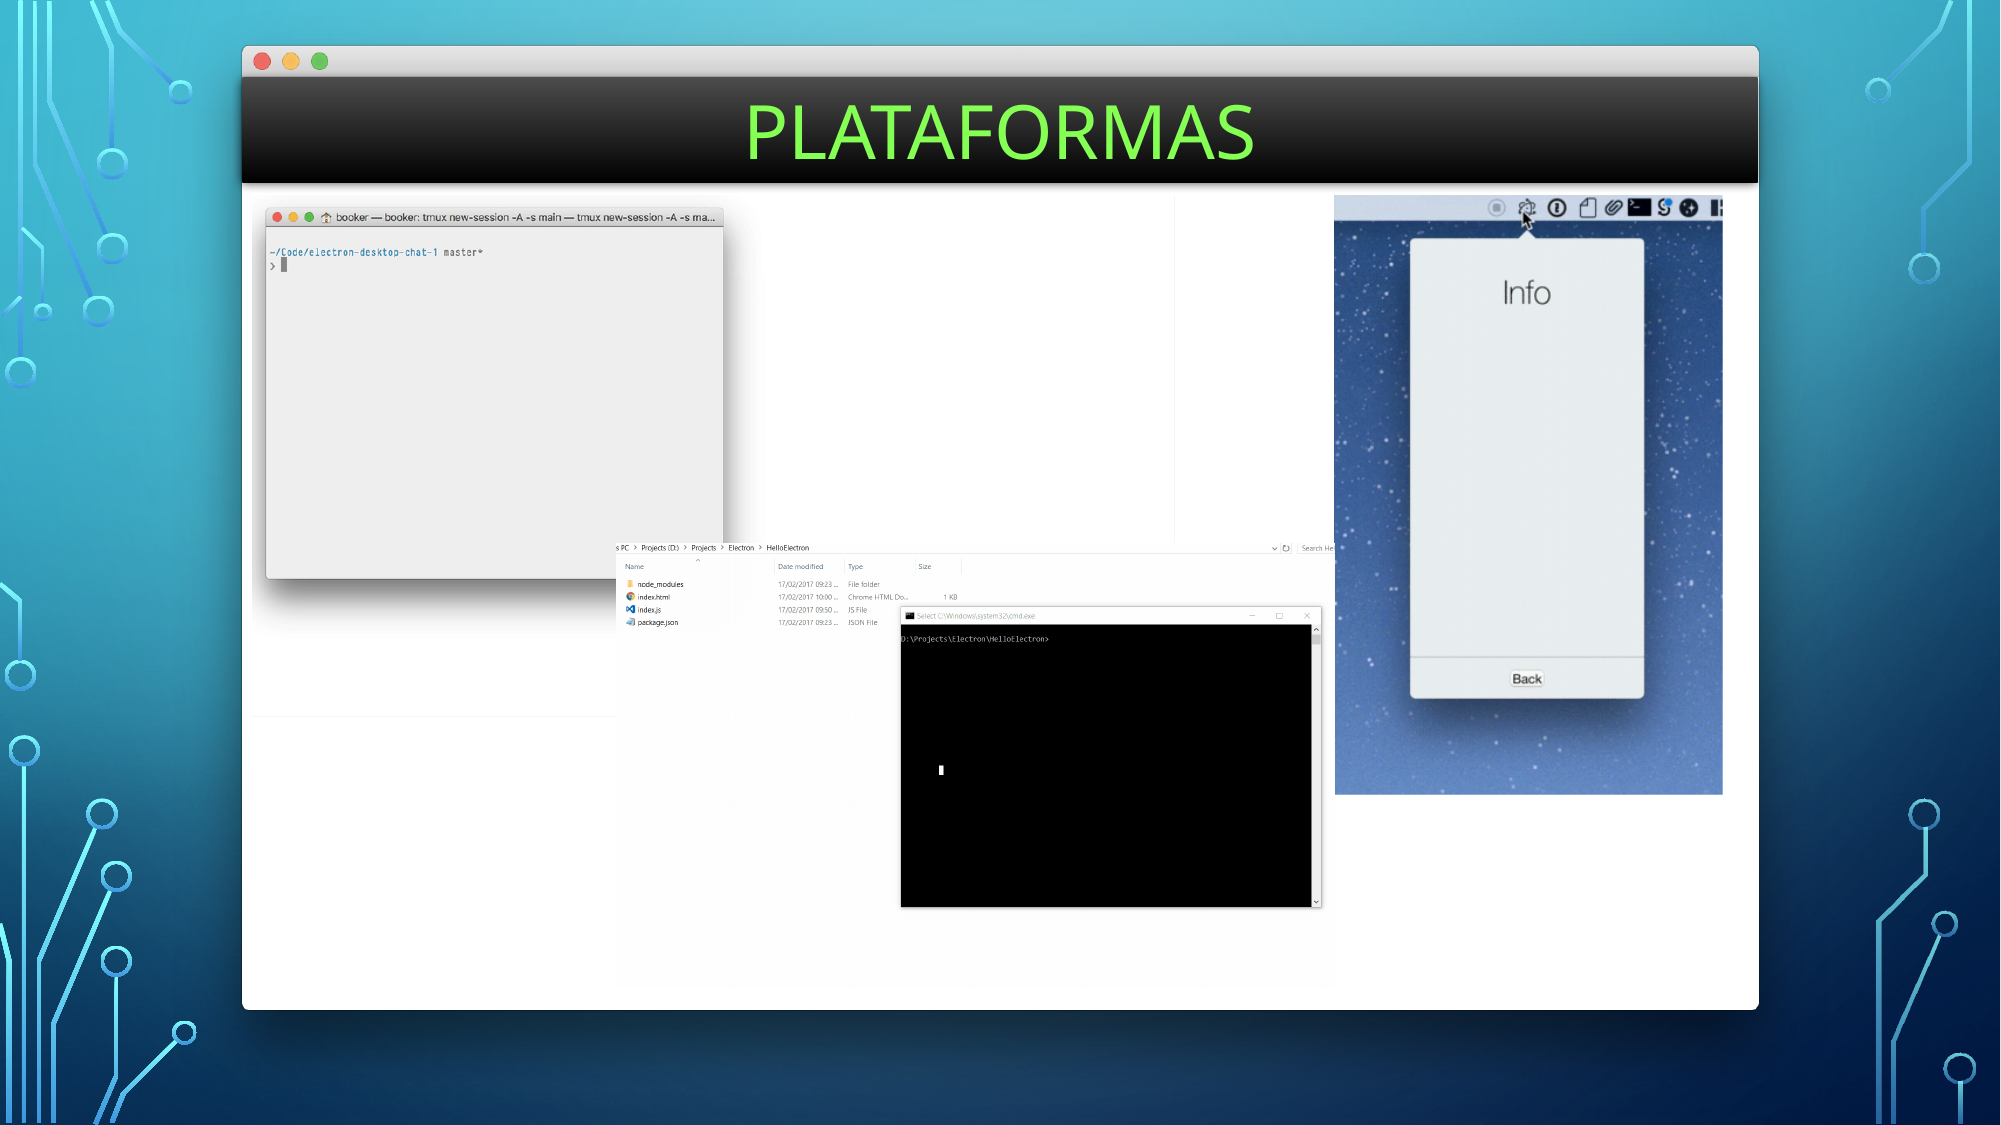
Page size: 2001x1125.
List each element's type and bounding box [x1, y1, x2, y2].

picture [160, 0, 1839, 1125]
